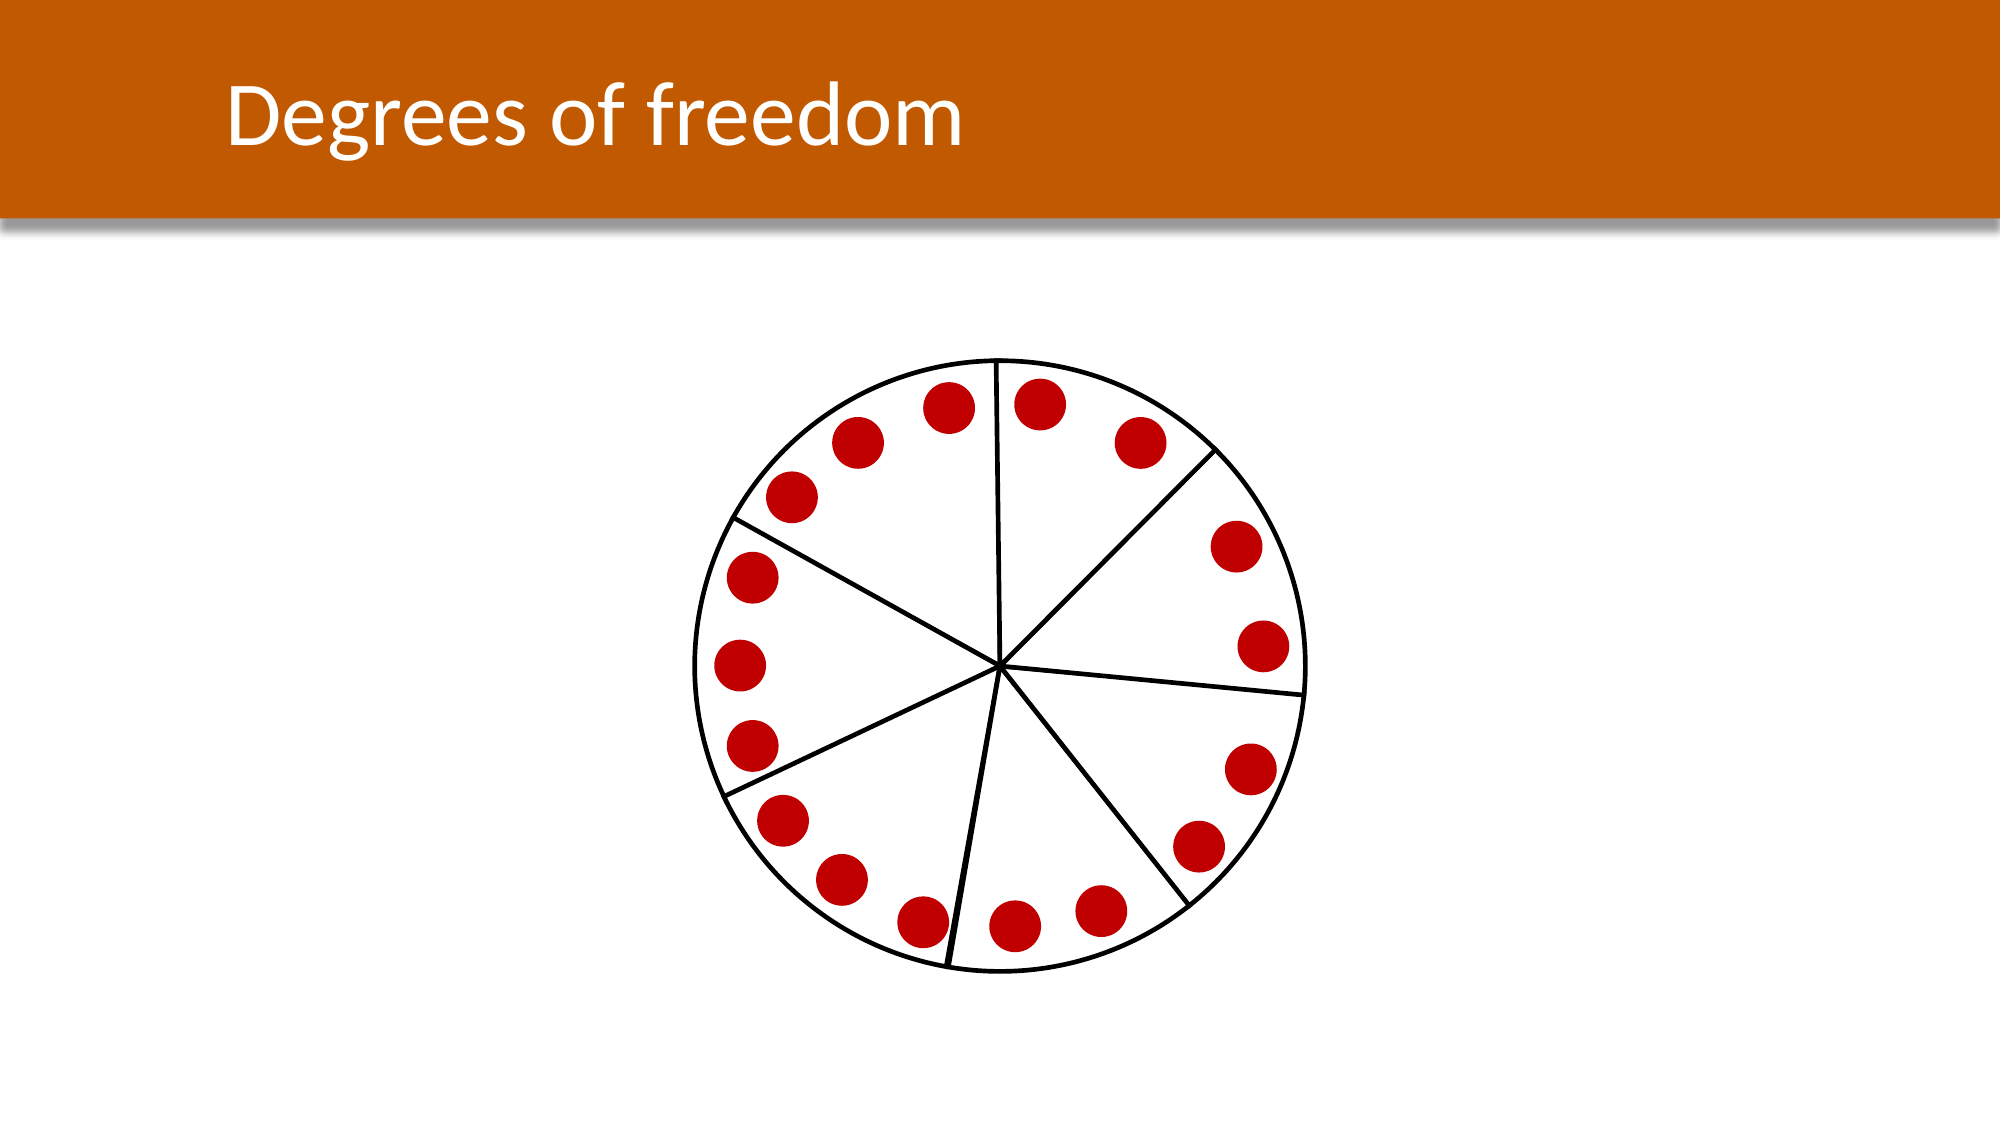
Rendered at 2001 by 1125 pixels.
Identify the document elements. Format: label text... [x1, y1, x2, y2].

text_box [0, 0, 2000, 219]
text_box Degrees of freedom [210, 17, 2000, 201]
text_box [694, 360, 1306, 972]
